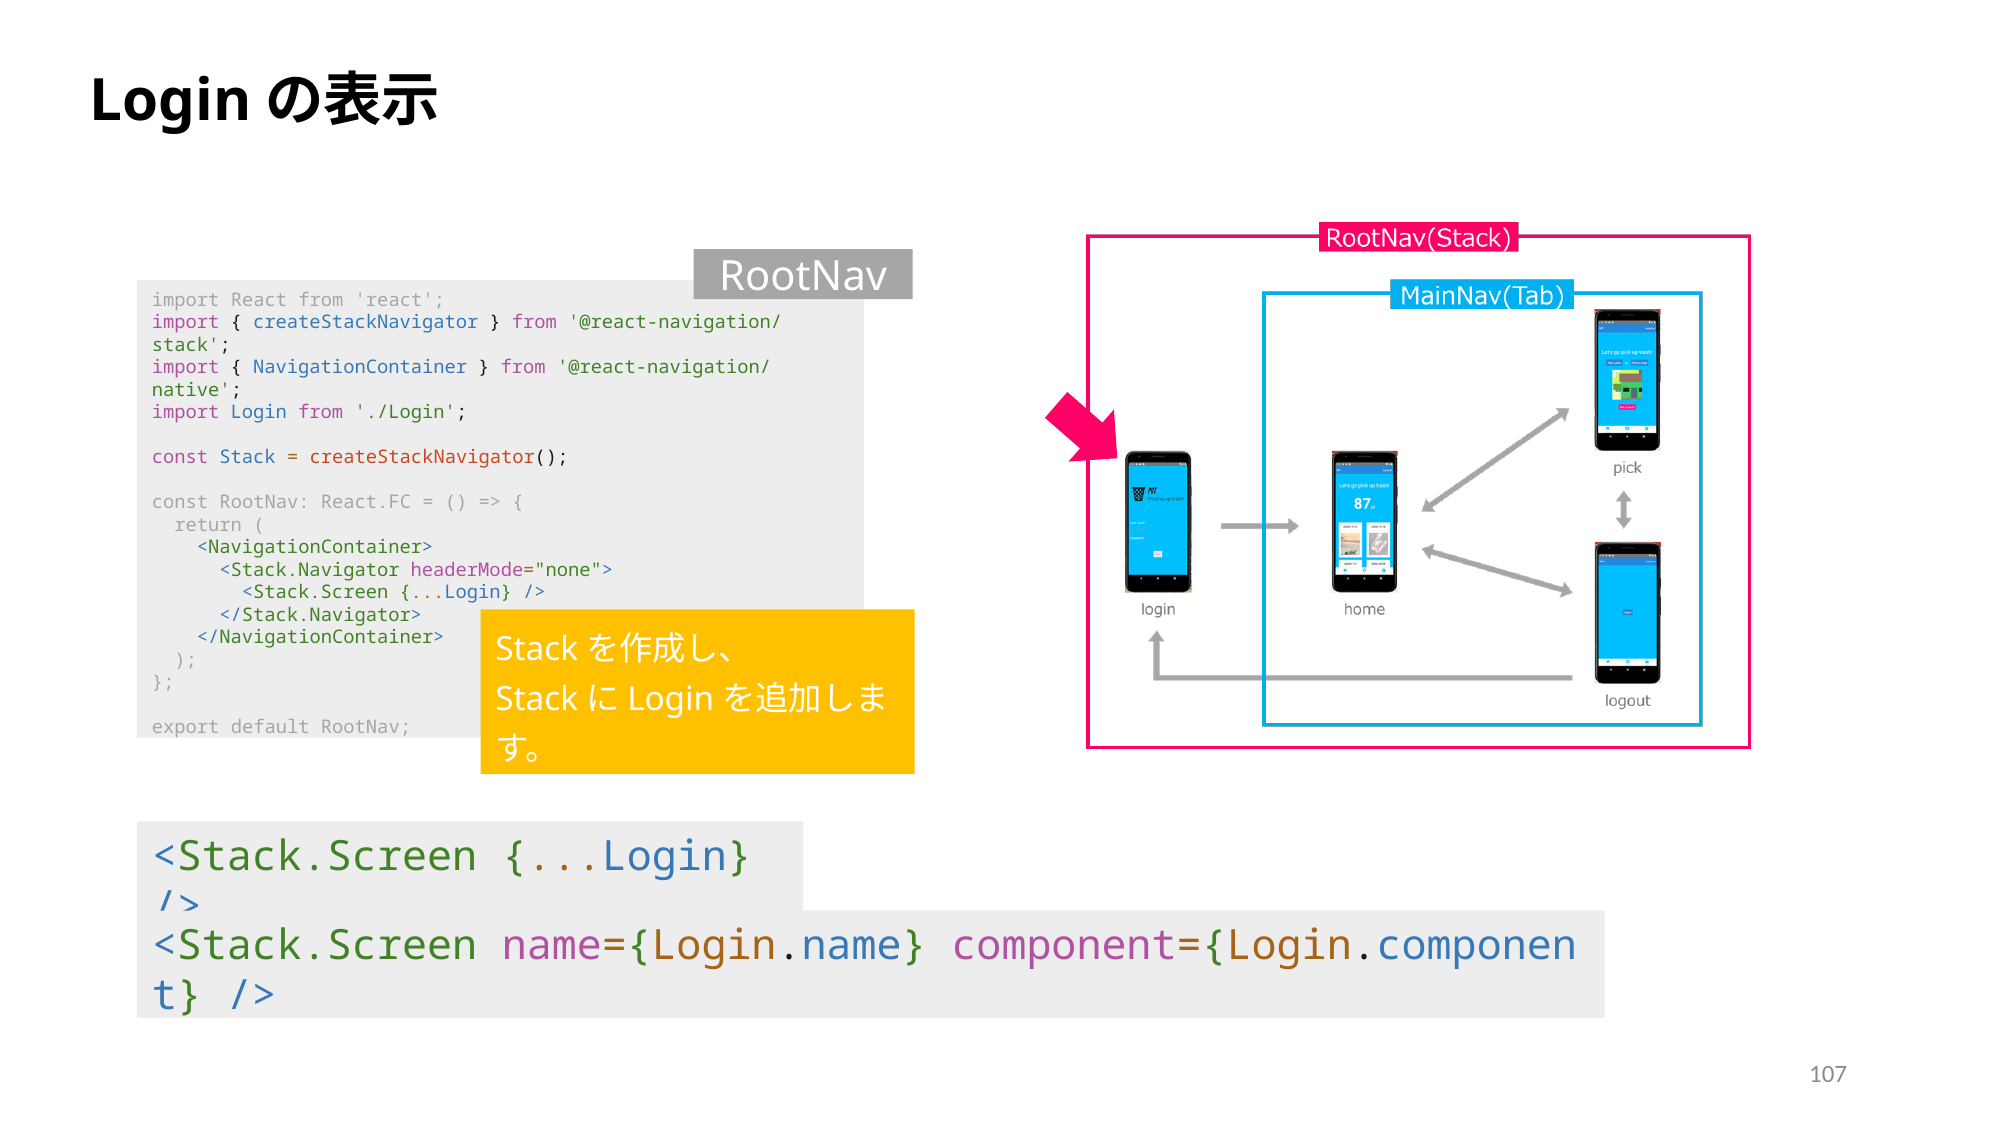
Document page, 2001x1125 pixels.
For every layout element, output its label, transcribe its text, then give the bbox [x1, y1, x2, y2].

text_box [1044, 392, 1086, 462]
text_box Stackを作成し、 StackにLoginを追加します。 [480, 609, 915, 775]
text_box import React from 'react'; import { createStackNavigator } from '@react-navigation/stack'; import { NavigationContainer } from '@react-navigation/native'; import Login from './Login'; const Stack = createStackNavigator(); const RootNav: React.FC = () => { return ( <NavigationContainer> <Stack.Navigator headerMode="none"> <Stack.Screen {...Login} /> </Stack.Navigator> </NavigationContainer> ); }; export default RootNav; [137, 280, 864, 738]
text_box RootNav [693, 249, 913, 300]
picture [1086, 214, 1751, 749]
text_box <Stack.Screen name={Login.name} component={Login.component} /> [137, 910, 1605, 1018]
slide_number 107 [1412, 1042, 1863, 1103]
text_box <Stack.Screen {...Login} /> [137, 821, 804, 910]
text_box Loginの表示 [74, 54, 1454, 140]
